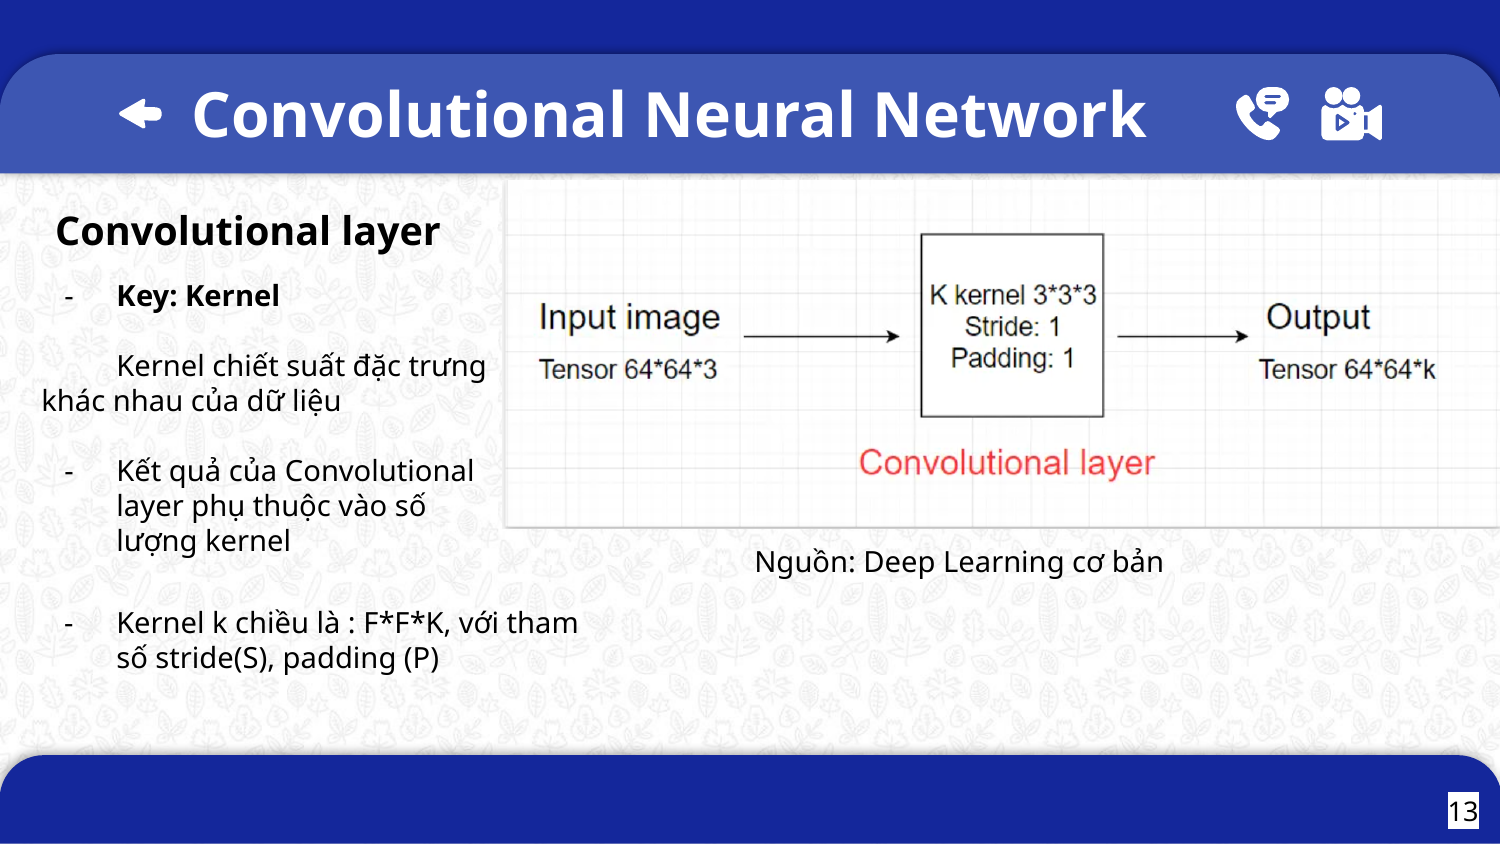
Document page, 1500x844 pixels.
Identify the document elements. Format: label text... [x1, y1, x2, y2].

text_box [1234, 86, 1383, 141]
title Convolutional Neural Network [176, 60, 1382, 155]
text_box Kernel k chiều là : F*F*K, với tham số stride(S), padding (P) [26, 554, 606, 690]
picture [0, 174, 1500, 788]
text_box Key: Kernel Kernel chiết suất đặc trưng khác nhau của dữ liệu Kết quả của Convolutional layer phụ thuộc vào số lượng kernel [26, 262, 503, 554]
text_box Convolutional layer [40, 190, 497, 262]
slide_number ‹#› [1403, 779, 1494, 844]
text_box [119, 98, 162, 129]
text_box Nguồn: Deep Learning cơ bản [739, 537, 1463, 594]
